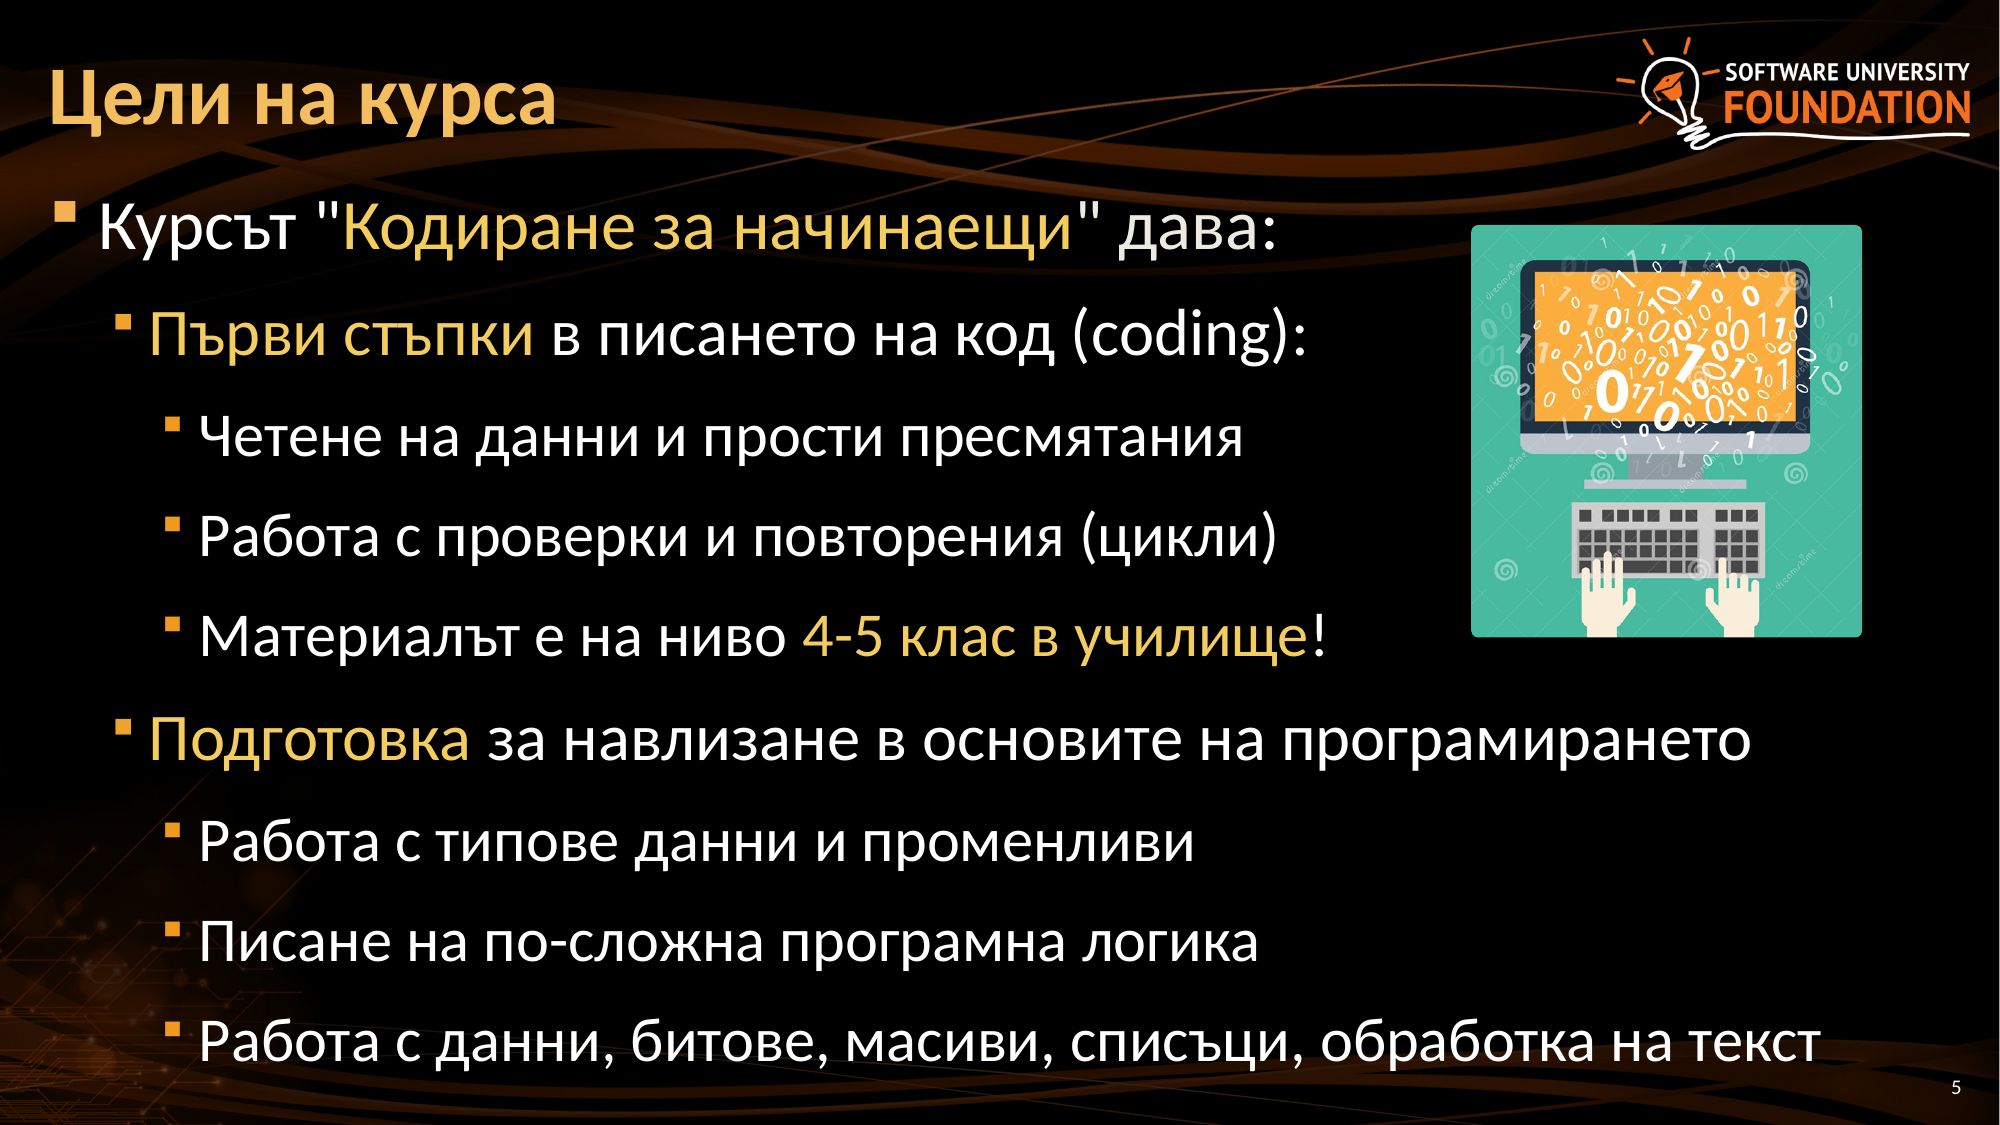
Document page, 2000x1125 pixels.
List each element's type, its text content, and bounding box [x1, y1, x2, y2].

list Курсът "Кодиране за начинаещи" дава: Първи стъпки в писането на код (coding): Четене на данни и прости пресмятания Работа с проверки и повторения (цикли) Материалът е на ниво 4-5 клас в училище! Подготовка за навлизане в основите на програмирането Работа с типове данни и променливи Писане на по-сложна програмна логика Работа с данни, битове, масиви, списъци, обработка на текст [31, 172, 1968, 1103]
title Цели на курса [30, 6, 1602, 189]
picture [0, 0, 2000, 1125]
